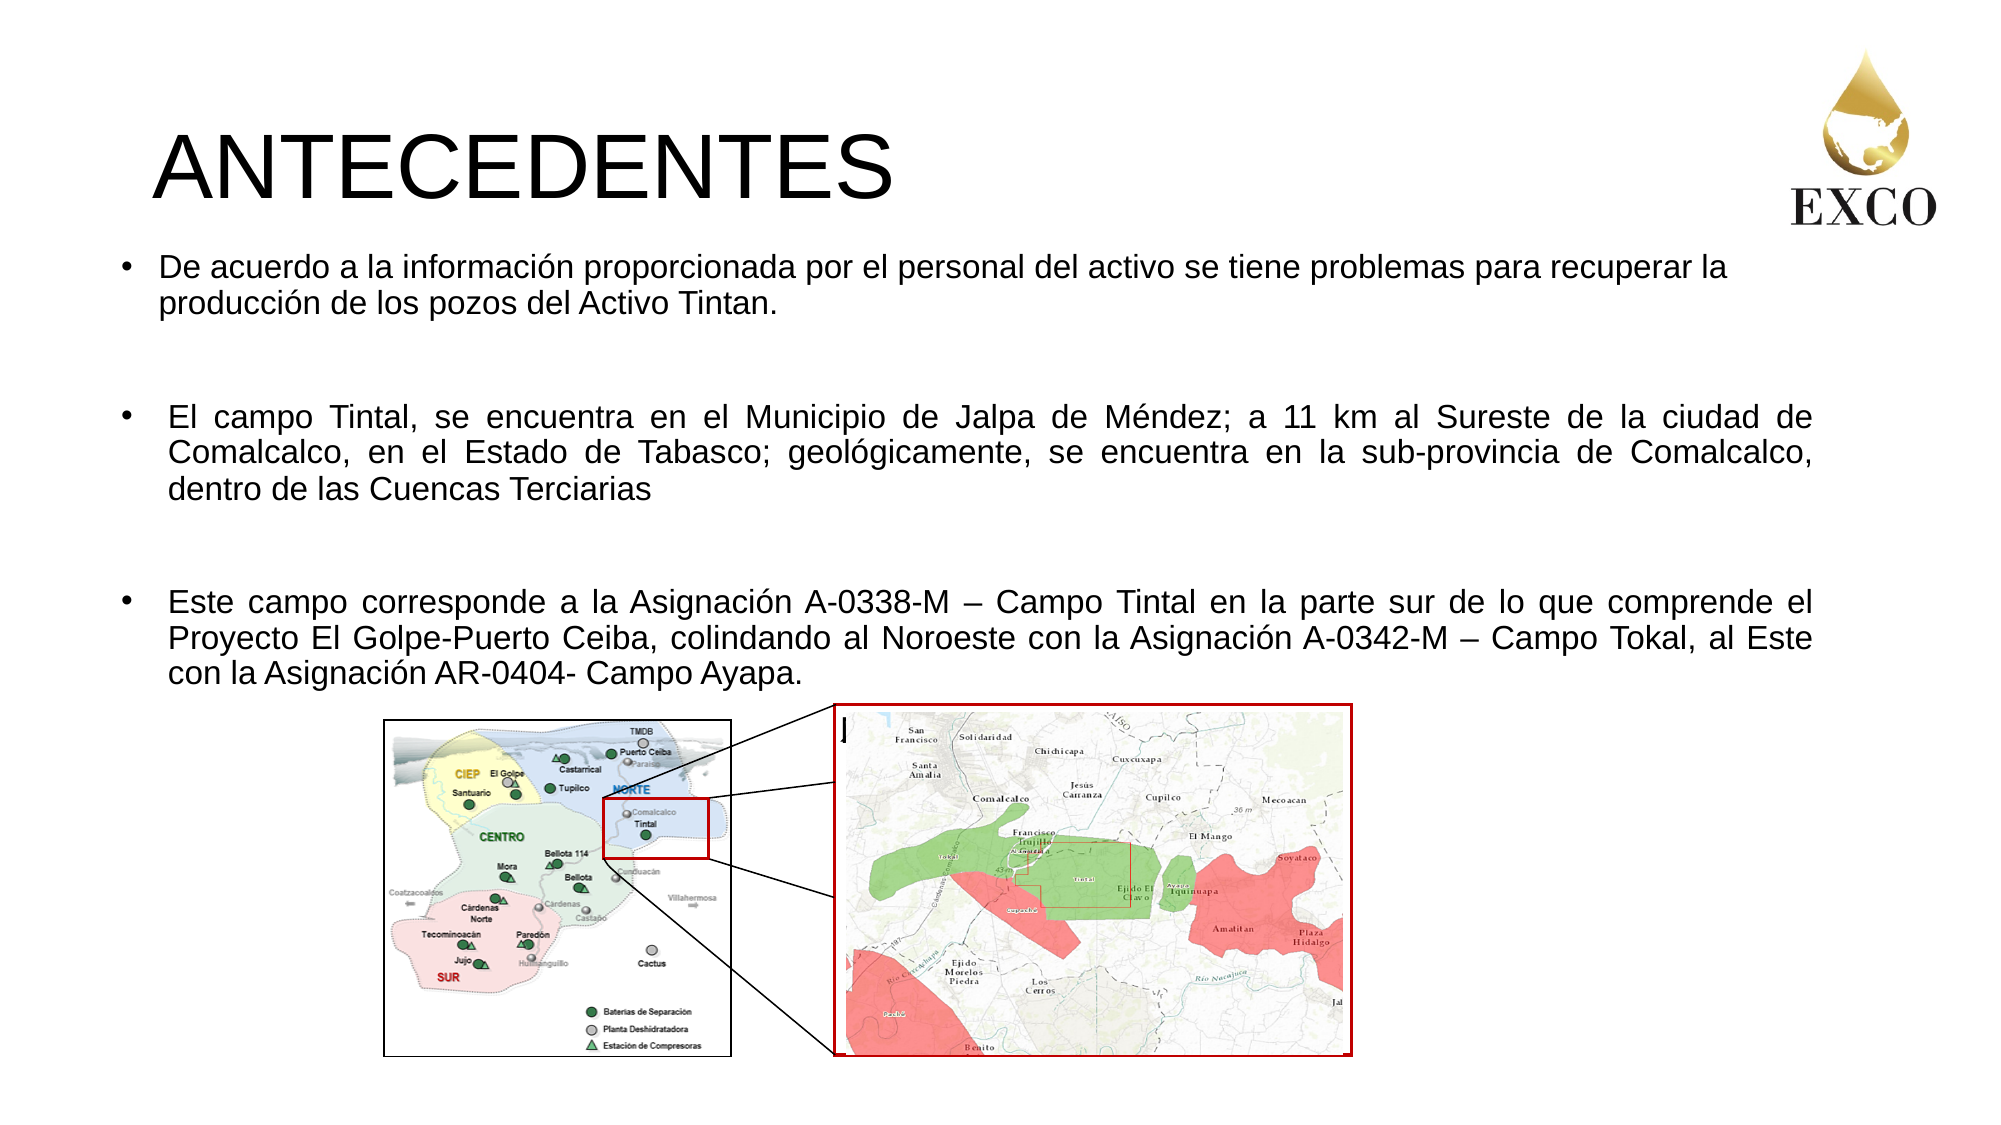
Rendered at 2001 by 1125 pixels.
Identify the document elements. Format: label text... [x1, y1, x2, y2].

picture [1778, 45, 1947, 237]
picture [846, 712, 1343, 1055]
list De acuerdo a la información proporcionada por el personal del activo se tiene problemas para recuperar la producción de los pozos del Activo Tintan. El campo Tintal, se encuentra en el Municipio de Jalpa de Méndez; a 11 km al Sureste de la ciudad de Comalcalco, en el Estado de Tabasco; geológicamente, se encuentra en la sub-provincia de Comalcalco, dentro de las Cuencas Terciarias Este campo corresponde a la Asignación A-0338-M – Campo Tintal en la parte sur de lo que comprende el Proyecto El Golpe-Puerto Ceiba, colindando al Noroeste con la Asignación A-0342-M – Campo Tokal, al Este con la Asignación AR-0404- Campo Ayapa. [106, 242, 1831, 957]
title ANTECEDENTES [137, 59, 1863, 278]
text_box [384, 698, 1352, 1056]
